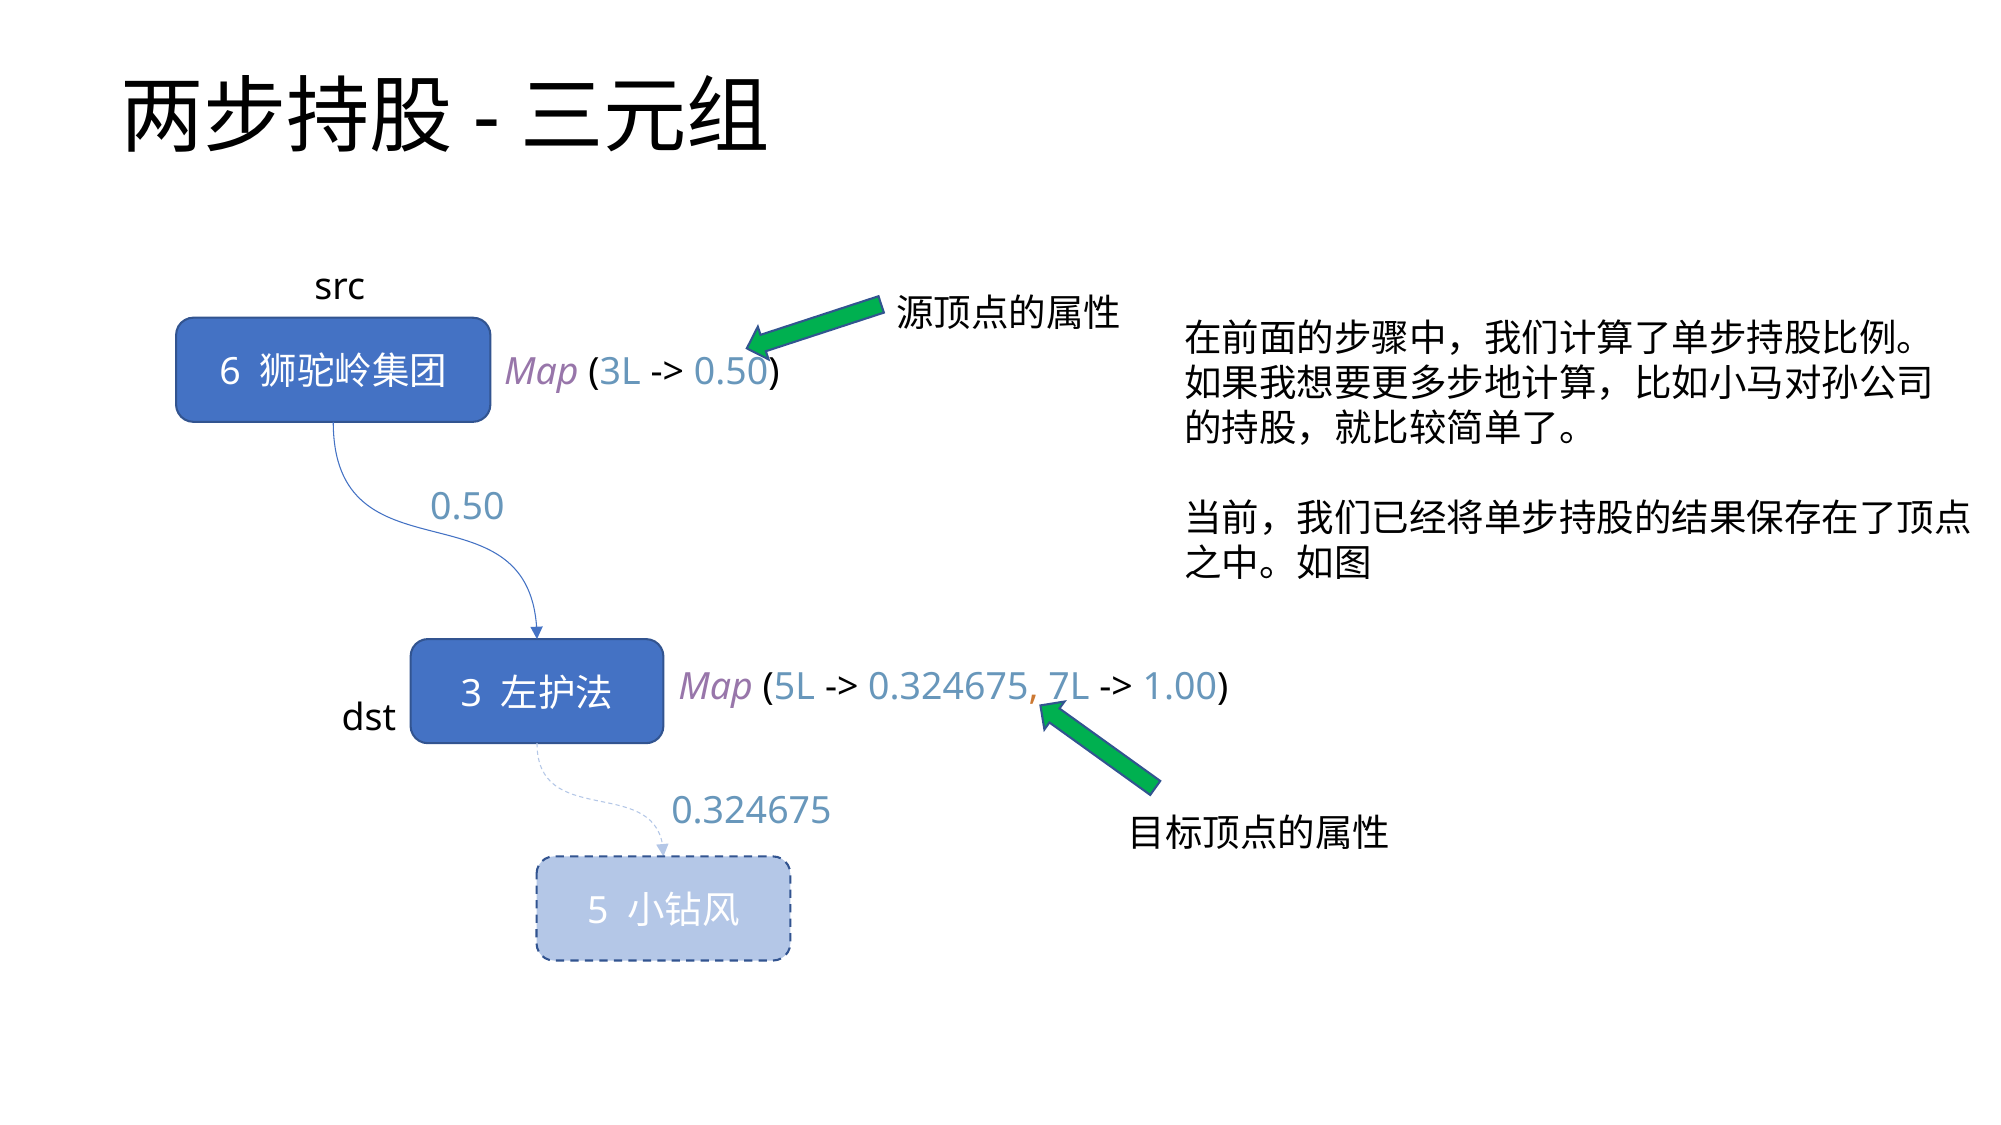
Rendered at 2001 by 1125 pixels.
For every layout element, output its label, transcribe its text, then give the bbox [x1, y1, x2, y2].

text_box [543, 736, 657, 864]
text_box [750, 294, 881, 343]
text_box [1040, 715, 1162, 797]
text_box dst [326, 685, 411, 746]
text_box Map (5L -> 0.324675, 7L -> 1.00) [663, 654, 1244, 715]
text_box 源顶点的属性 [881, 281, 1137, 342]
text_box 目标顶点的属性 [1113, 801, 1406, 862]
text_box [326, 428, 544, 633]
text_box Map (3L -> 0.50) [489, 339, 795, 400]
text_box 在前面的步骤中，我们计算了单步持股比例。 如果我想要更多步地计算，比如小马对孙公司 的持股，就比较简单了。 当前，我们已经将单步持股的结果保存在了顶点 之中。如图 [1169, 306, 1987, 591]
text_box 6 狮驼岭集团 [175, 316, 492, 423]
text_box src [299, 254, 380, 315]
text_box 0.324675 [657, 778, 847, 839]
text_box 3 左护法 [409, 638, 665, 745]
text_box 5 小钻风 [535, 855, 792, 962]
text_box 两步持股-三元组 [105, 55, 785, 170]
